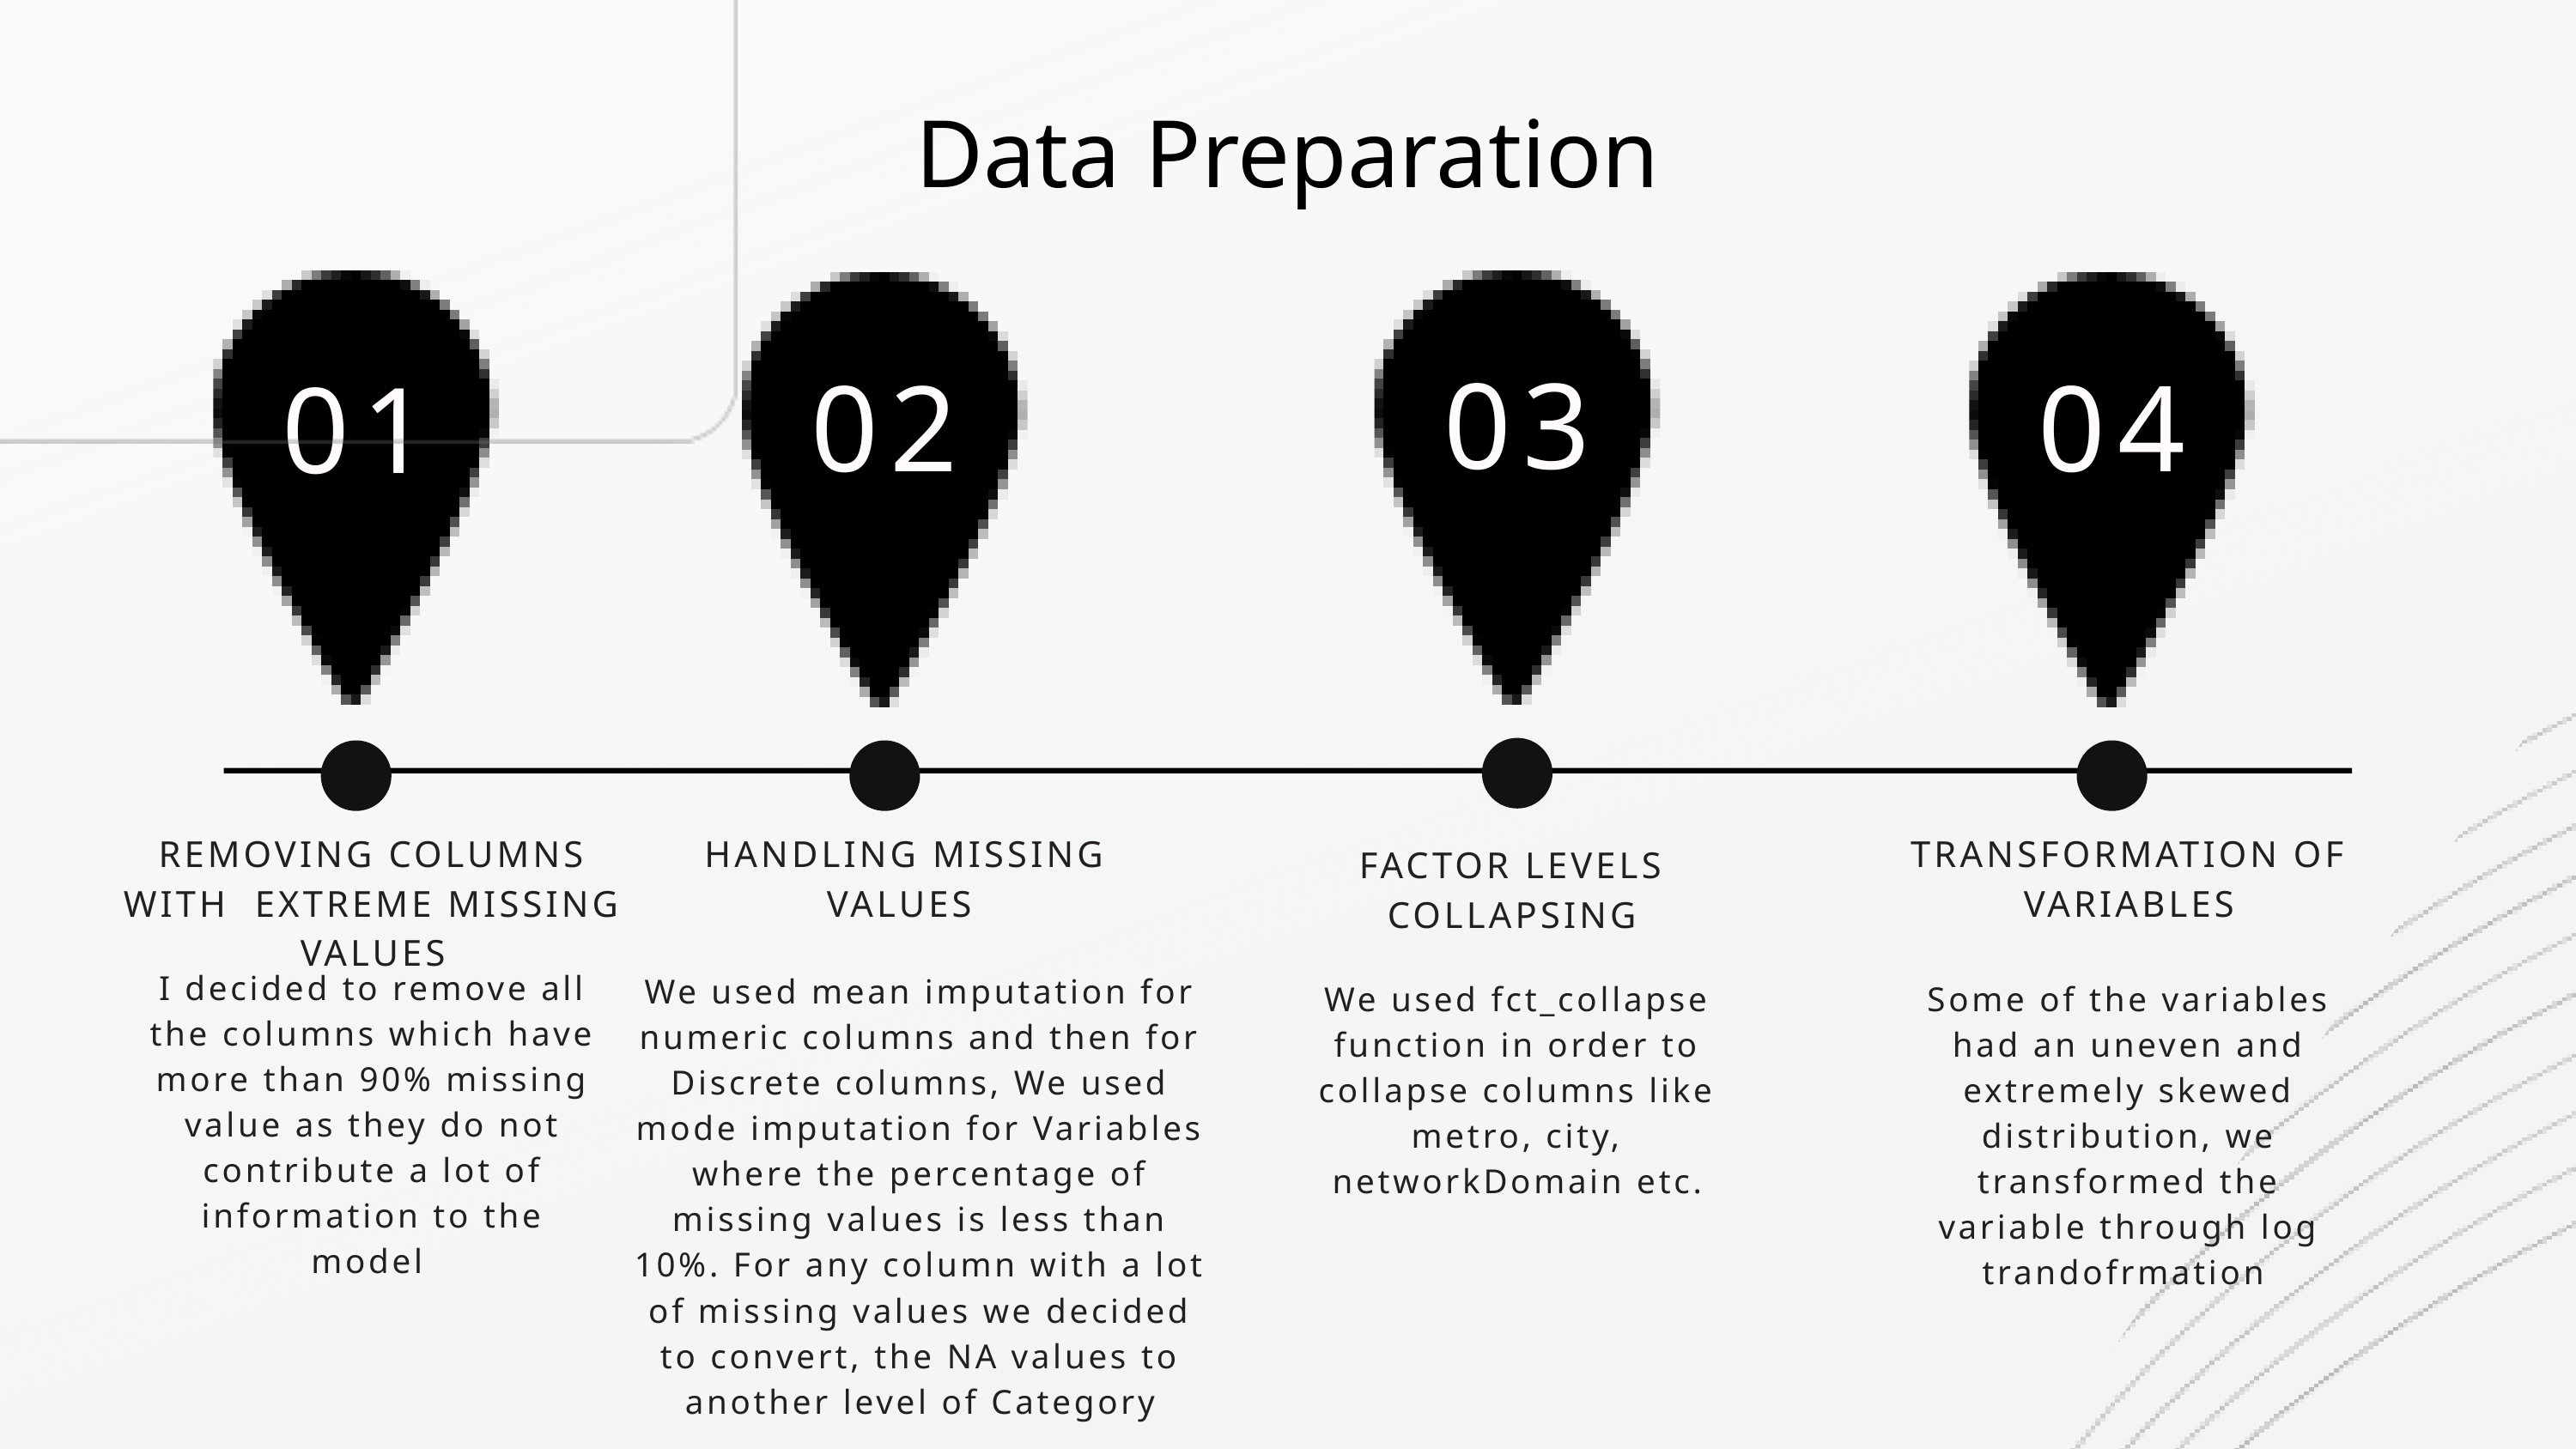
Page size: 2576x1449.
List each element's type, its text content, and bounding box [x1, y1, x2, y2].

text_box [213, 270, 500, 705]
text_box [1969, 272, 2255, 331]
text_box [2045, 661, 2576, 1449]
text_box [742, 272, 1028, 331]
text_box 03 [1374, 329, 1661, 494]
text_box [1374, 494, 1661, 705]
text_box [0, 0, 2576, 1449]
text_box TRANSFORMATION OF VARIABLES [1865, 825, 2393, 925]
text_box REMOVING COLUMNS WITH EXTREME MISSING VALUES [114, 825, 632, 974]
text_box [2076, 740, 2148, 811]
text_box Some of the variables had an uneven and extremely skewed distribution, we transformed the variable through log trandofrmation [1903, 973, 2355, 1292]
text_box 02 [742, 331, 1028, 496]
text_box We used mean imputation for numeric columns and then for Discrete columns, We used mode imputation for Variables where the percentage of missing values is less than 10%. For any column with a lot of missing values we decided to convert, the NA values to another level of Category [631, 965, 1210, 1421]
text_box [1969, 496, 2255, 707]
text_box I decided to remove all the columns which have more than 90% missing value as they do not contribute a lot of information to the model [147, 961, 599, 1281]
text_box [320, 740, 392, 811]
text_box FACTOR LEVELS COLLAPSING [1321, 836, 1704, 936]
text_box We used fct_collapse function in order to collapse columns like metro, city, networkDomain etc. [1291, 973, 1743, 1201]
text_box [849, 740, 920, 811]
text_box [0, 0, 738, 444]
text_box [1481, 737, 1553, 809]
text_box [1374, 270, 1661, 329]
text_box [742, 496, 1028, 707]
text_box HANDLING MISSING VALUES [641, 825, 1170, 925]
text_box Data Preparation [897, 76, 1678, 206]
text_box 04 [1969, 331, 2255, 496]
